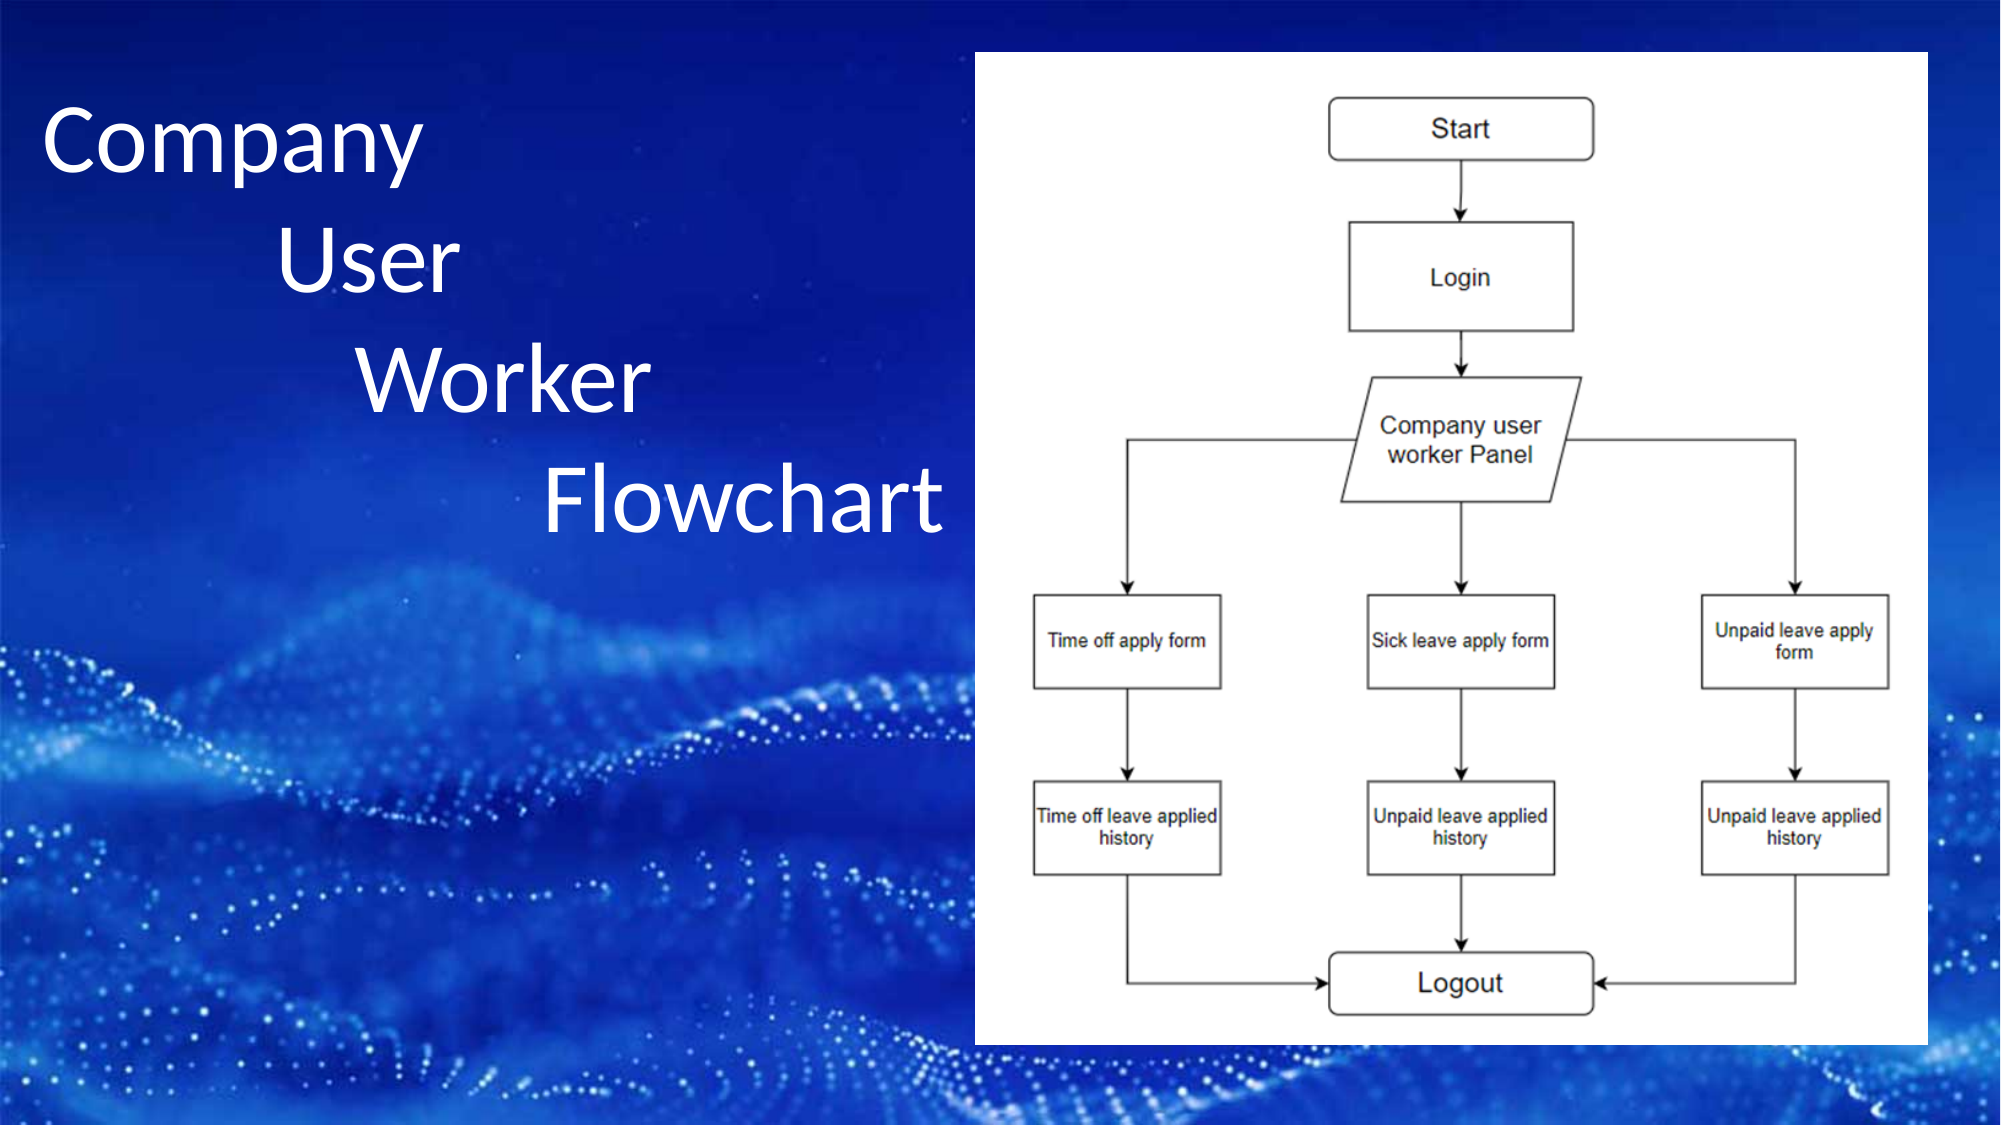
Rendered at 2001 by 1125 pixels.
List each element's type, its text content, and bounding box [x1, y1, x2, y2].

picture [0, 0, 2001, 1125]
text_box Company User Worker Flowchart [0, 65, 974, 560]
